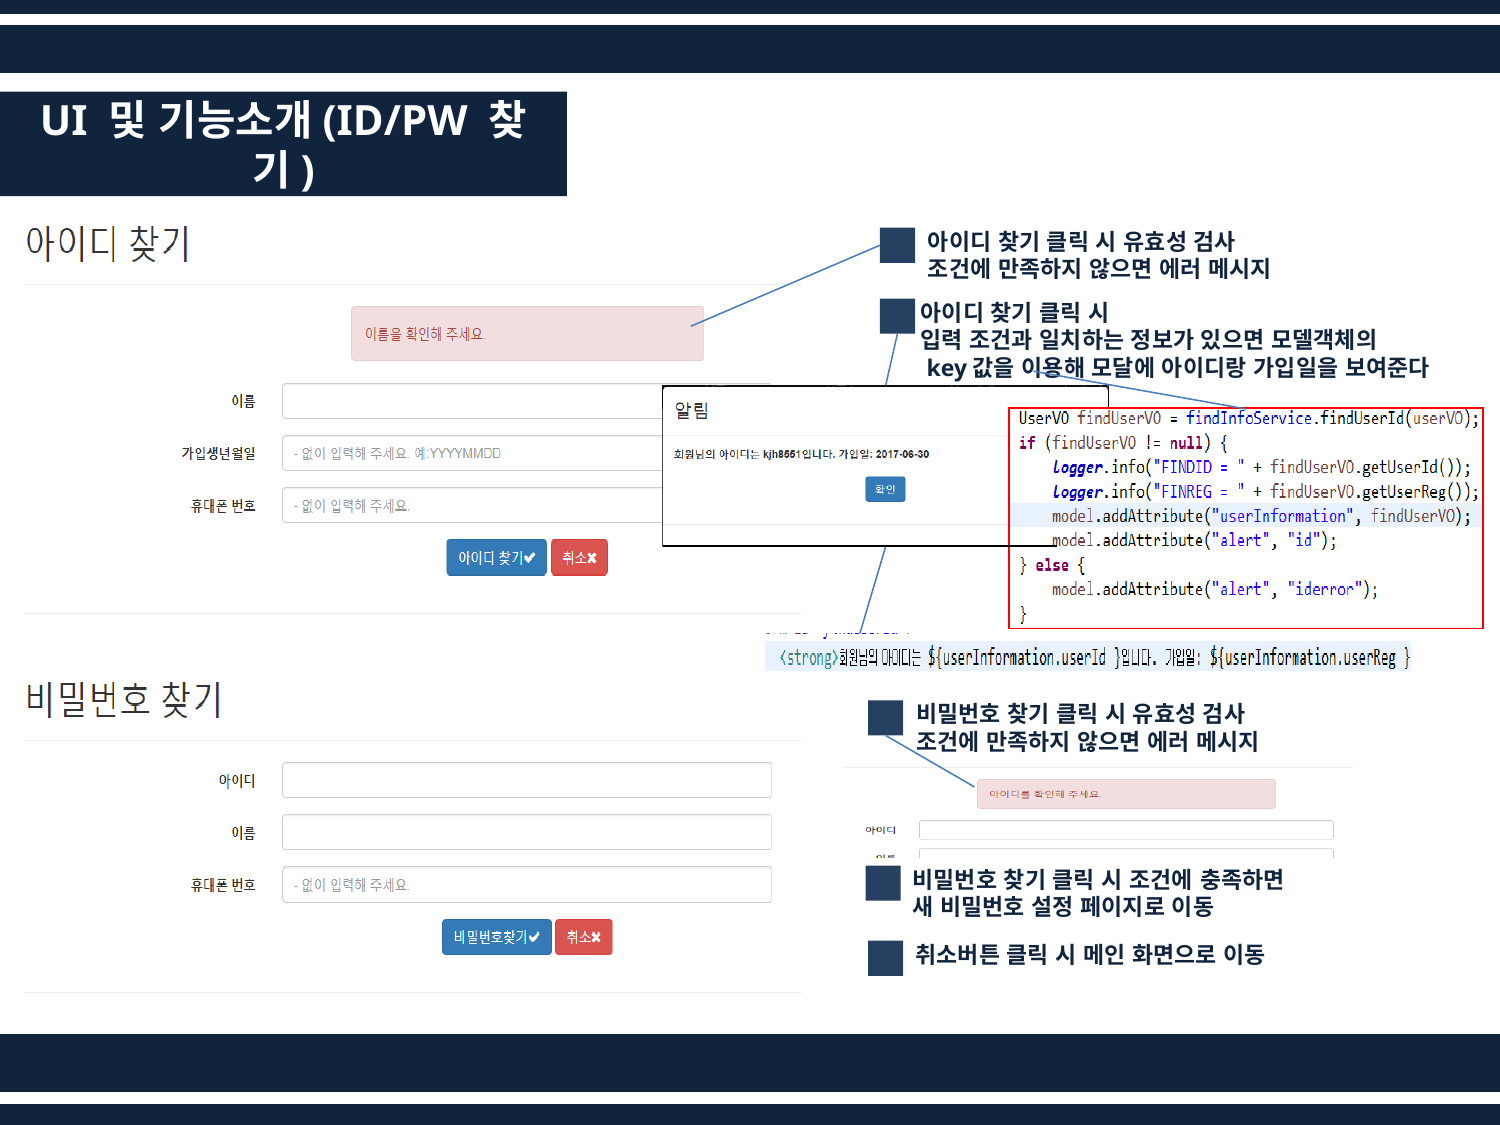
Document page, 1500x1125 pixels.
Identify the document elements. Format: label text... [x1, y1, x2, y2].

picture [8, 201, 1483, 1016]
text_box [859, 554, 886, 634]
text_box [865, 867, 1292, 929]
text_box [879, 290, 1431, 390]
picture [842, 758, 1353, 858]
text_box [867, 932, 1274, 977]
text_box 0. [0, 73, 1500, 1034]
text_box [690, 244, 881, 327]
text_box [879, 219, 1280, 289]
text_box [885, 333, 898, 386]
text_box UI 및 기능소개(ID/PW 찾기) [0, 90, 569, 198]
text_box [0, 14, 1500, 25]
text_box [1033, 371, 1247, 410]
text_box [0, 1092, 1500, 1104]
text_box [885, 735, 975, 788]
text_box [867, 692, 1269, 757]
